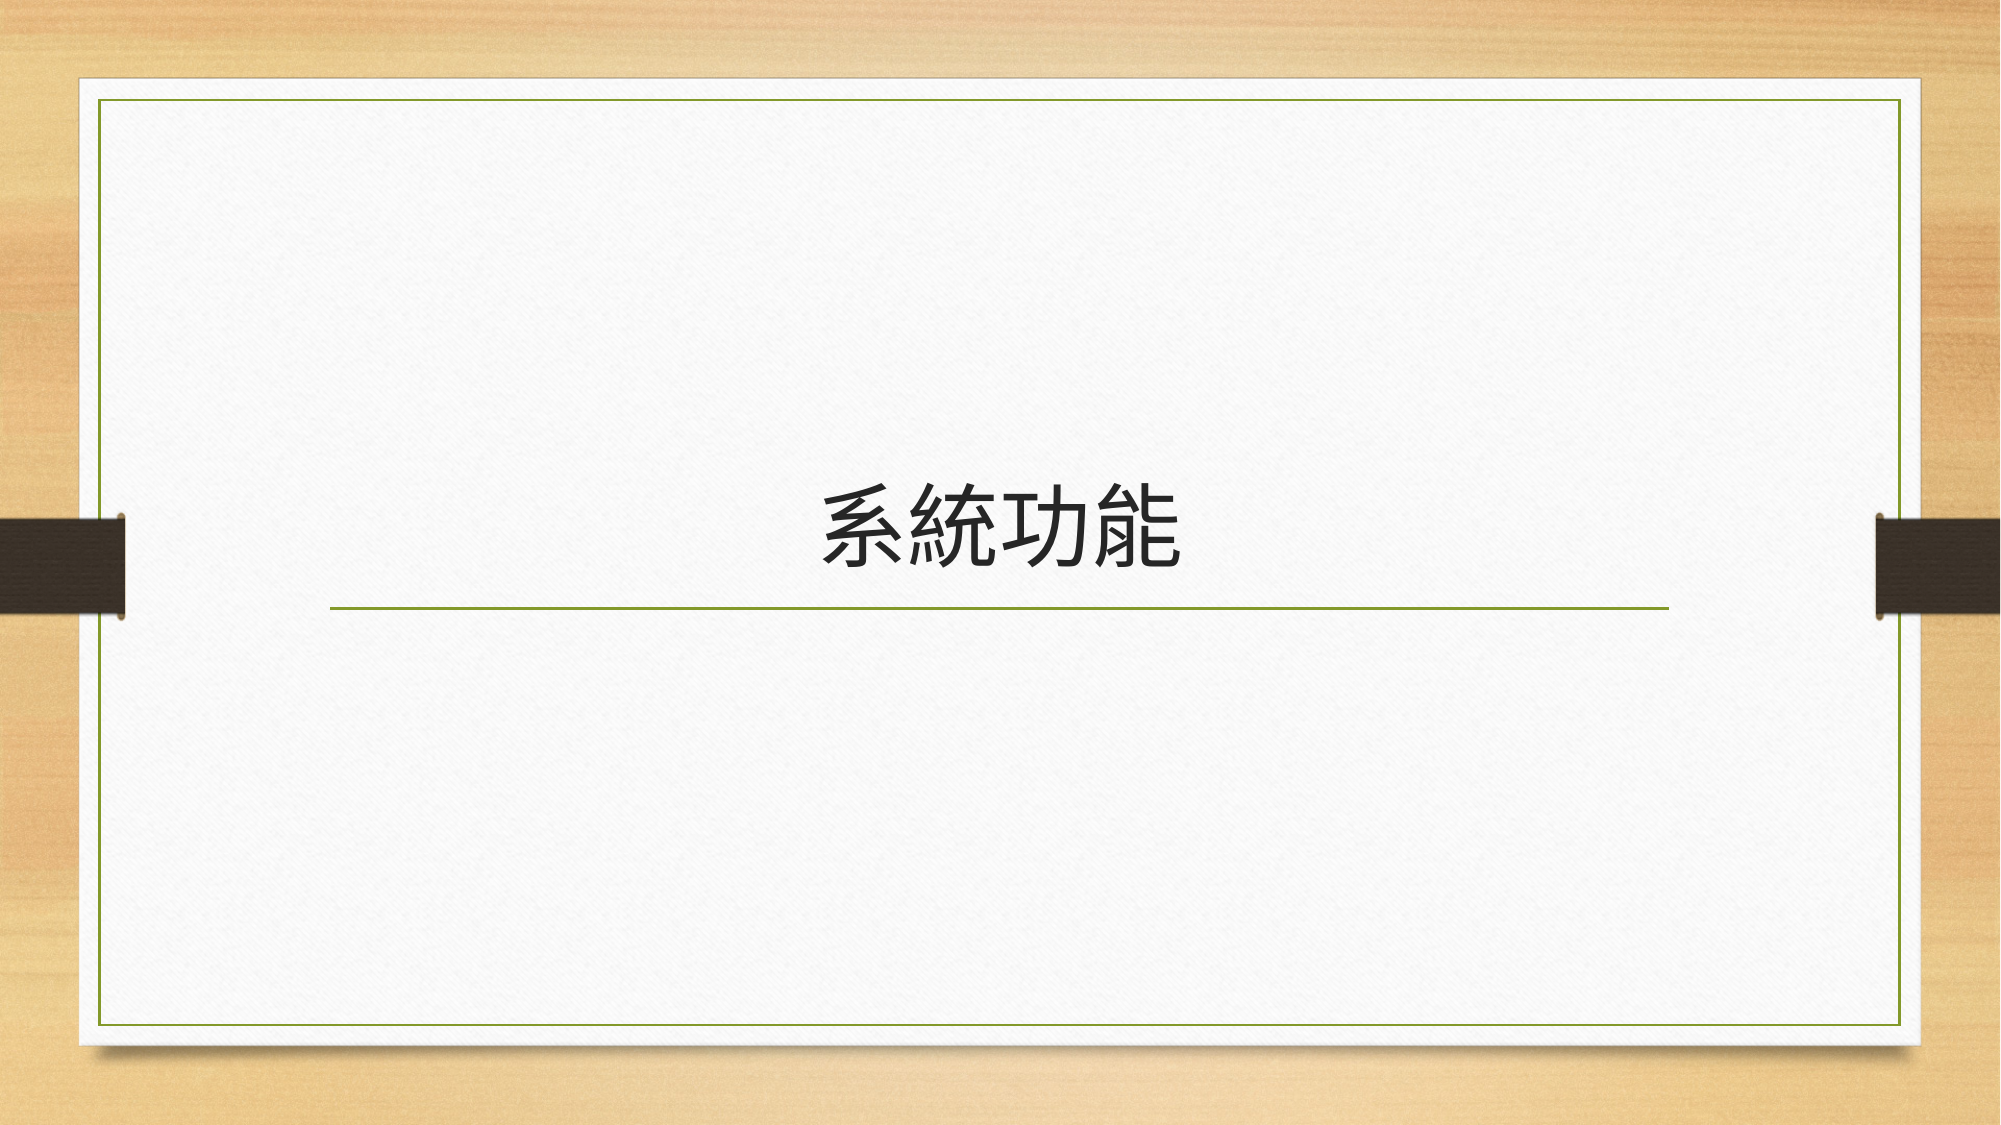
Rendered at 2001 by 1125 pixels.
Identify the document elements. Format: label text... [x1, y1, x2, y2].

title 系統功能 [330, 287, 1669, 587]
picture [0, 0, 2001, 1125]
